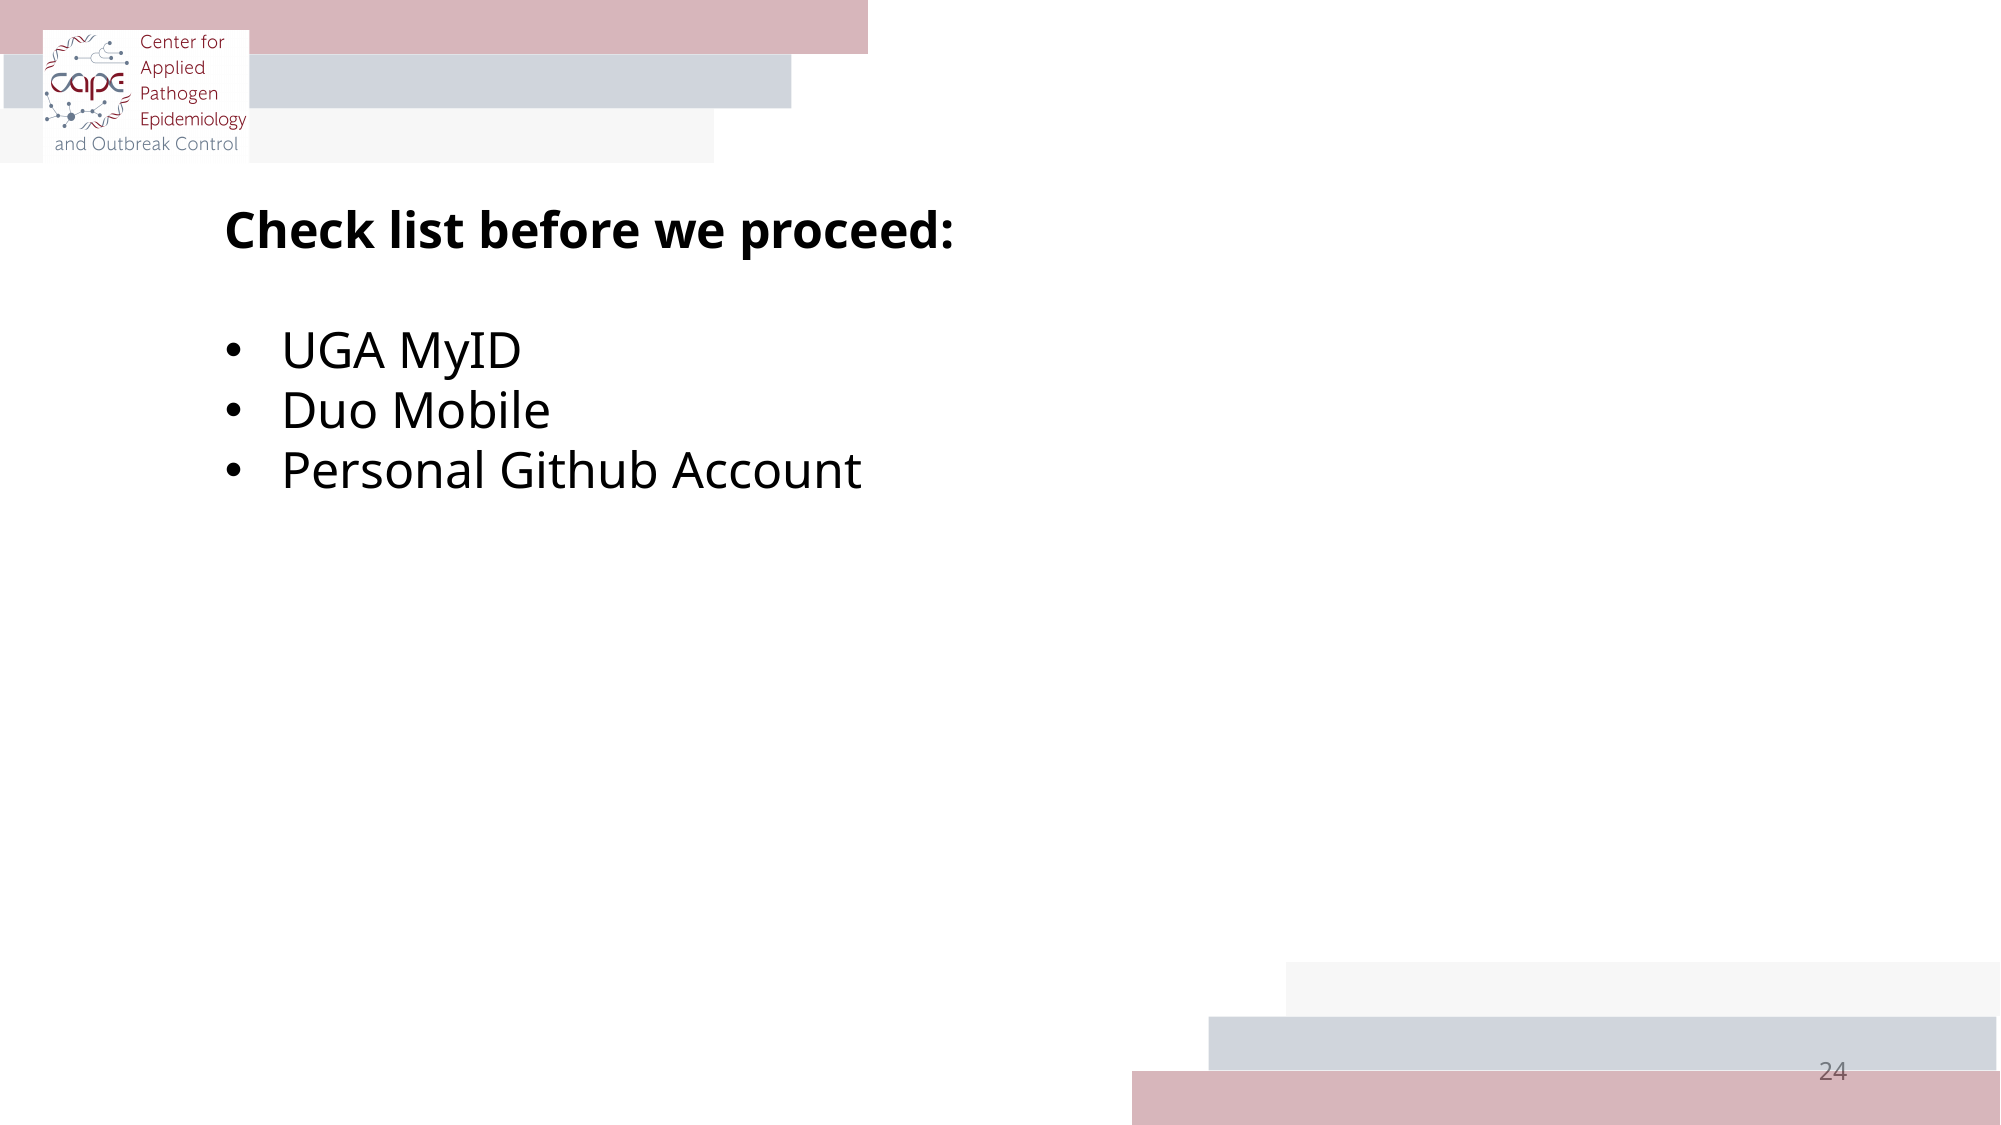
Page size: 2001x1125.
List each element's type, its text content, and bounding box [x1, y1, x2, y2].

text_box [0, 0, 869, 164]
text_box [1131, 961, 2000, 1125]
picture [42, 30, 250, 165]
text_box Check list before we proceed: UGA MyID Duo Mobile Personal Github Account [209, 191, 2000, 567]
